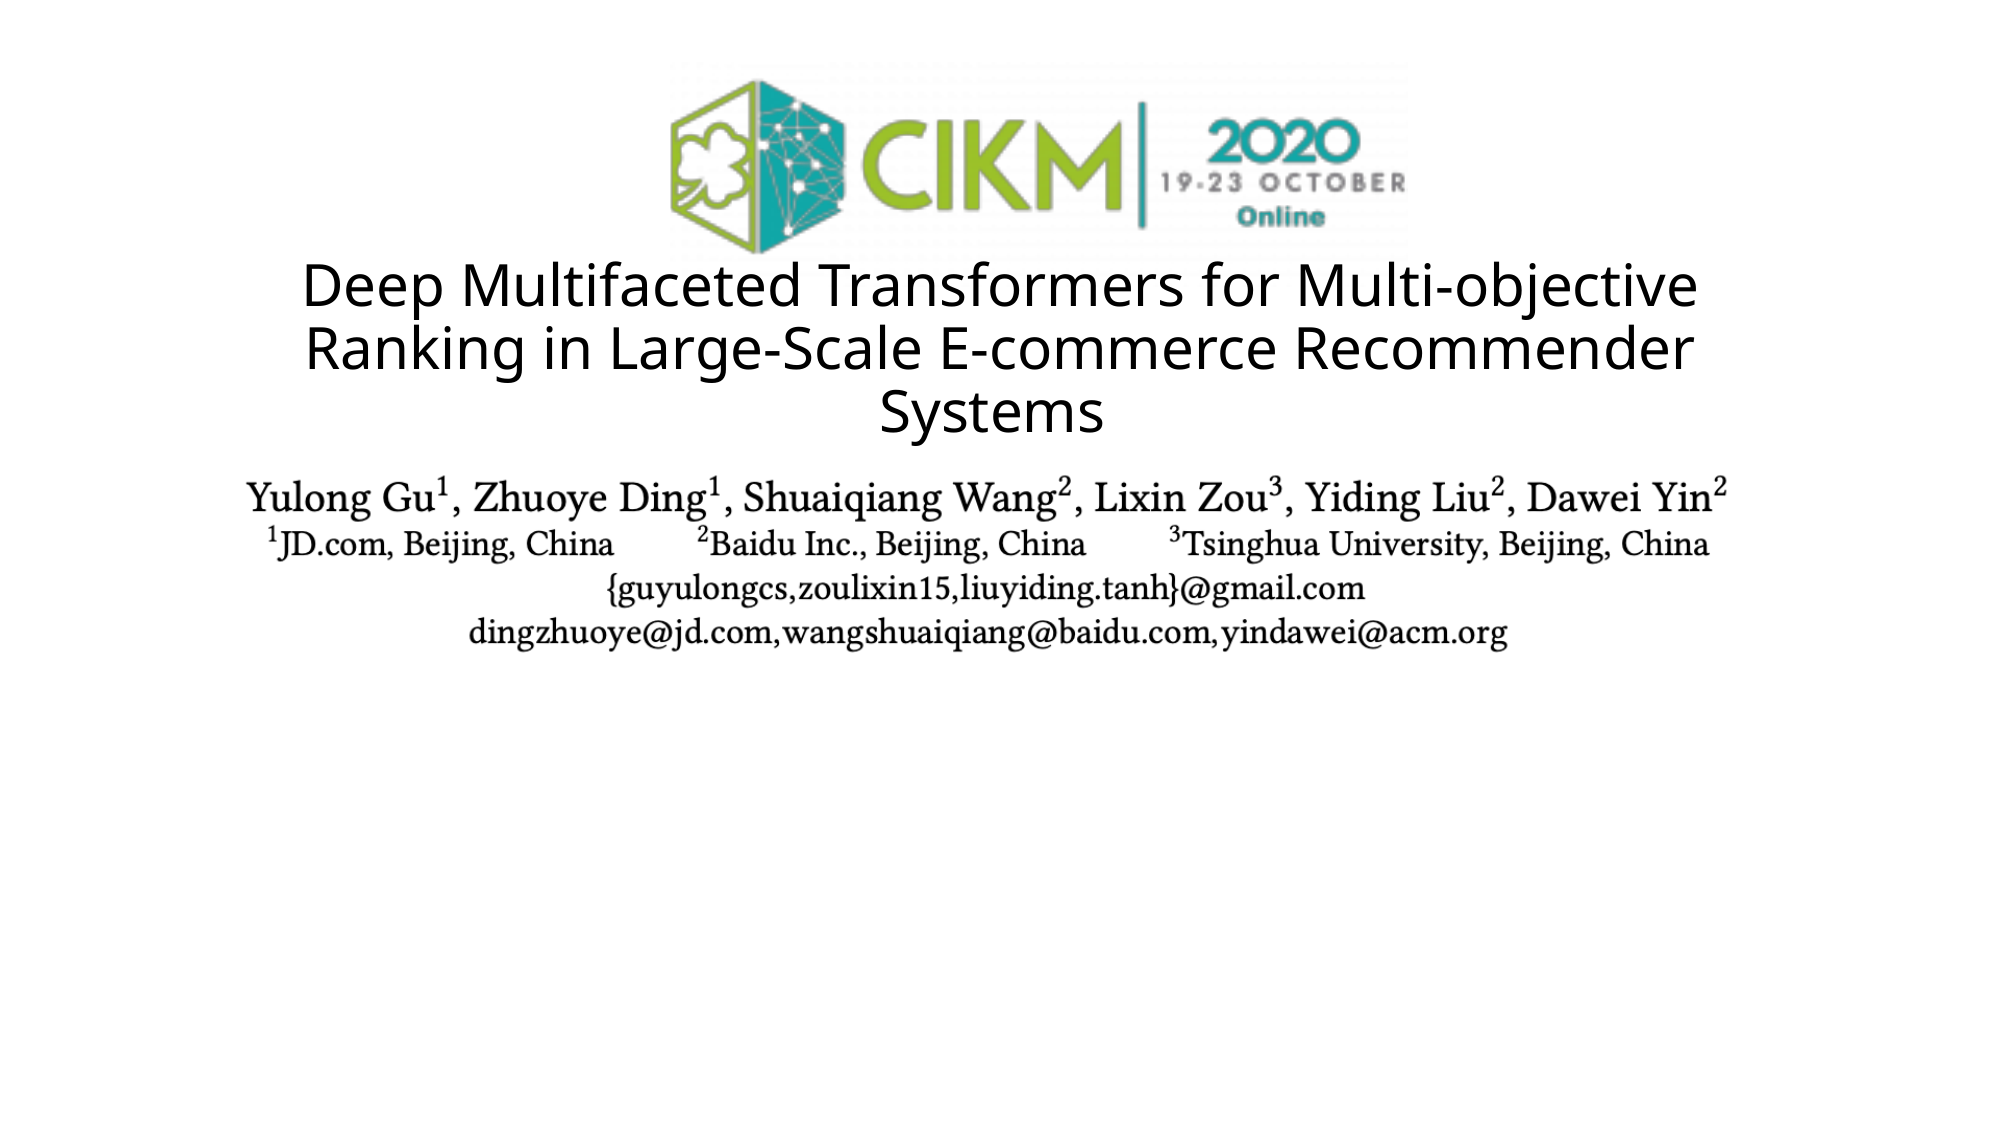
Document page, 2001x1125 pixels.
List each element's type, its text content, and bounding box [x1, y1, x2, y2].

title Deep Multifaceted Transformers for Multi-objective Ranking in Large-Scale E-commerce Recommender Systems [249, 174, 1750, 453]
picture [669, 62, 1408, 287]
picture [209, 463, 1791, 662]
